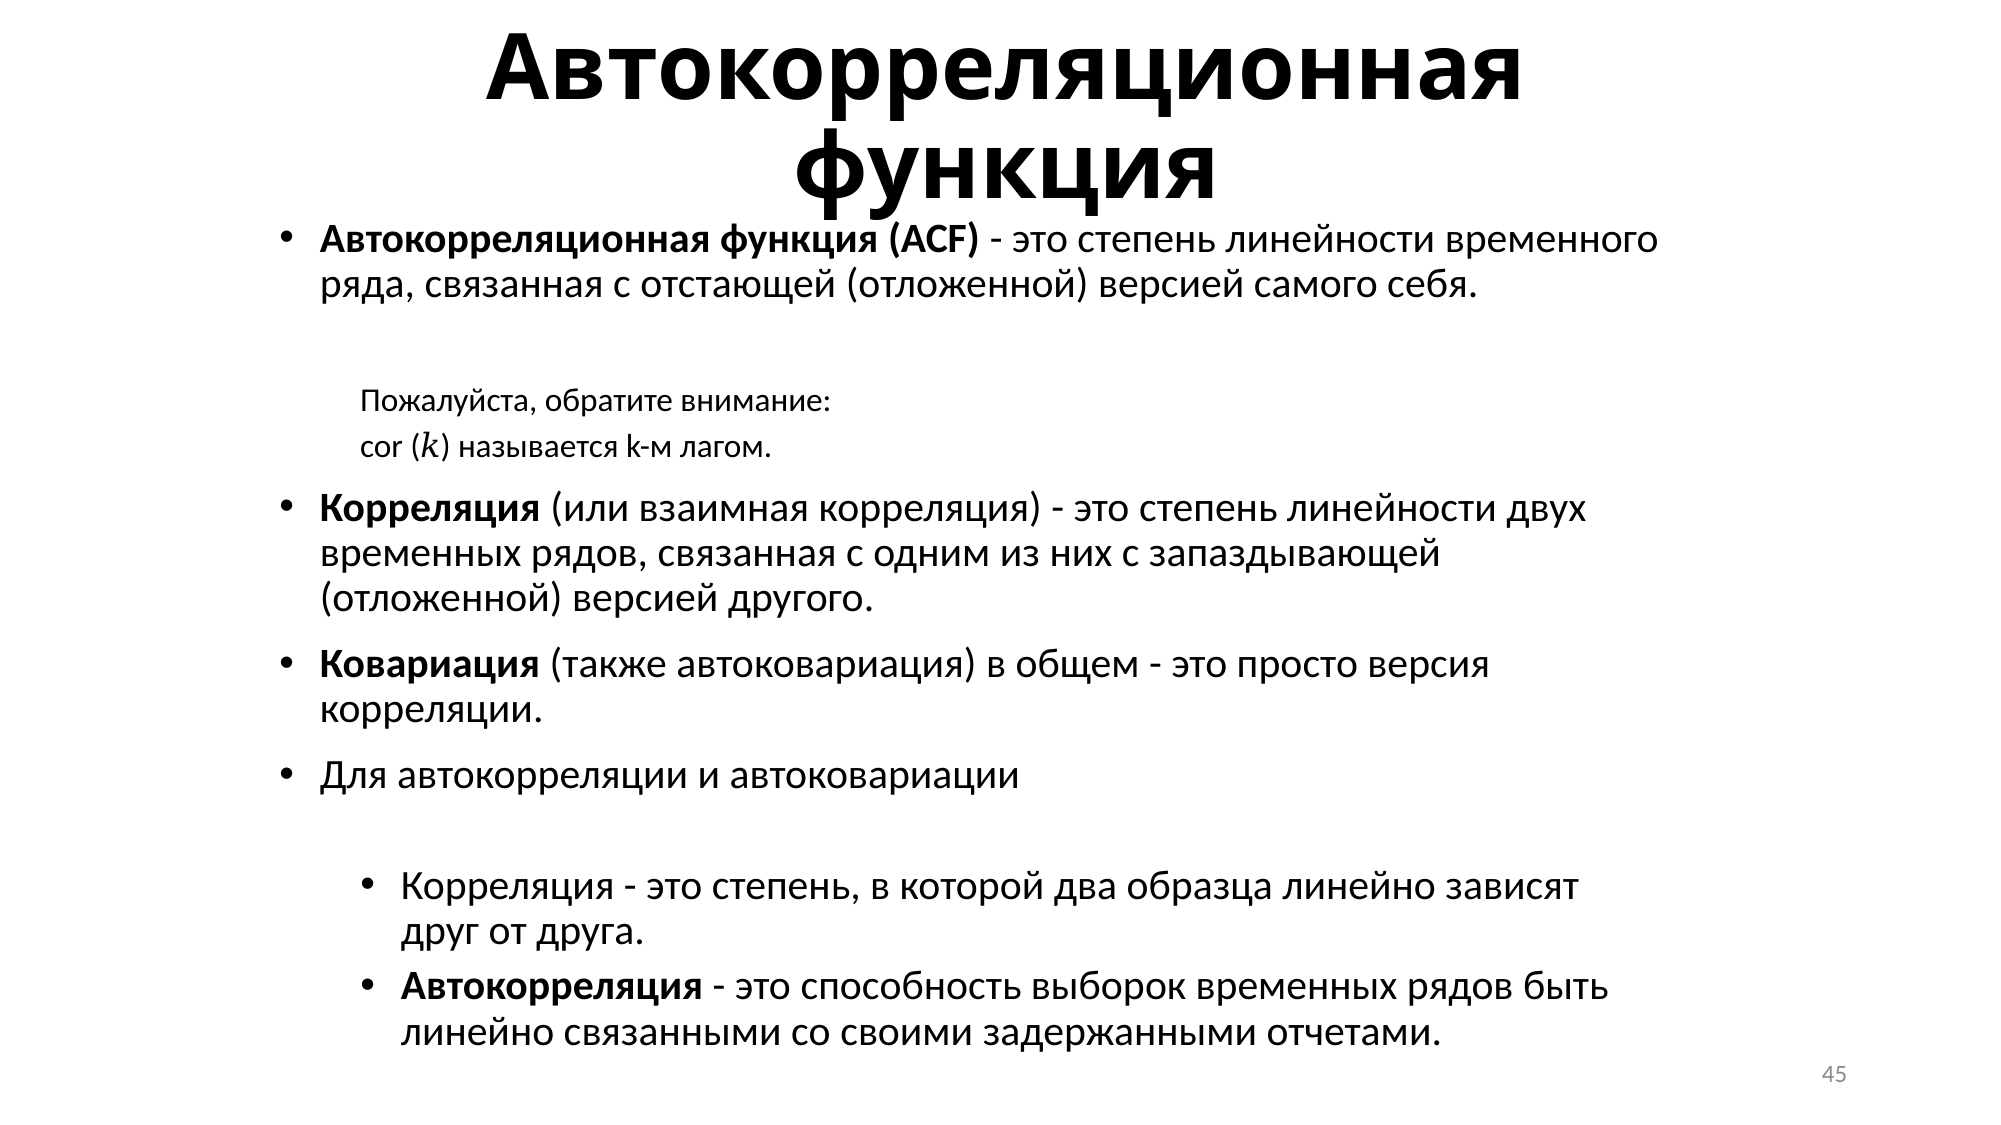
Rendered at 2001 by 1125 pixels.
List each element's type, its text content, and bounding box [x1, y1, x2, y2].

slide_number 45 [1412, 1042, 1863, 1103]
title Автокорреляционная функция [264, 10, 1750, 229]
